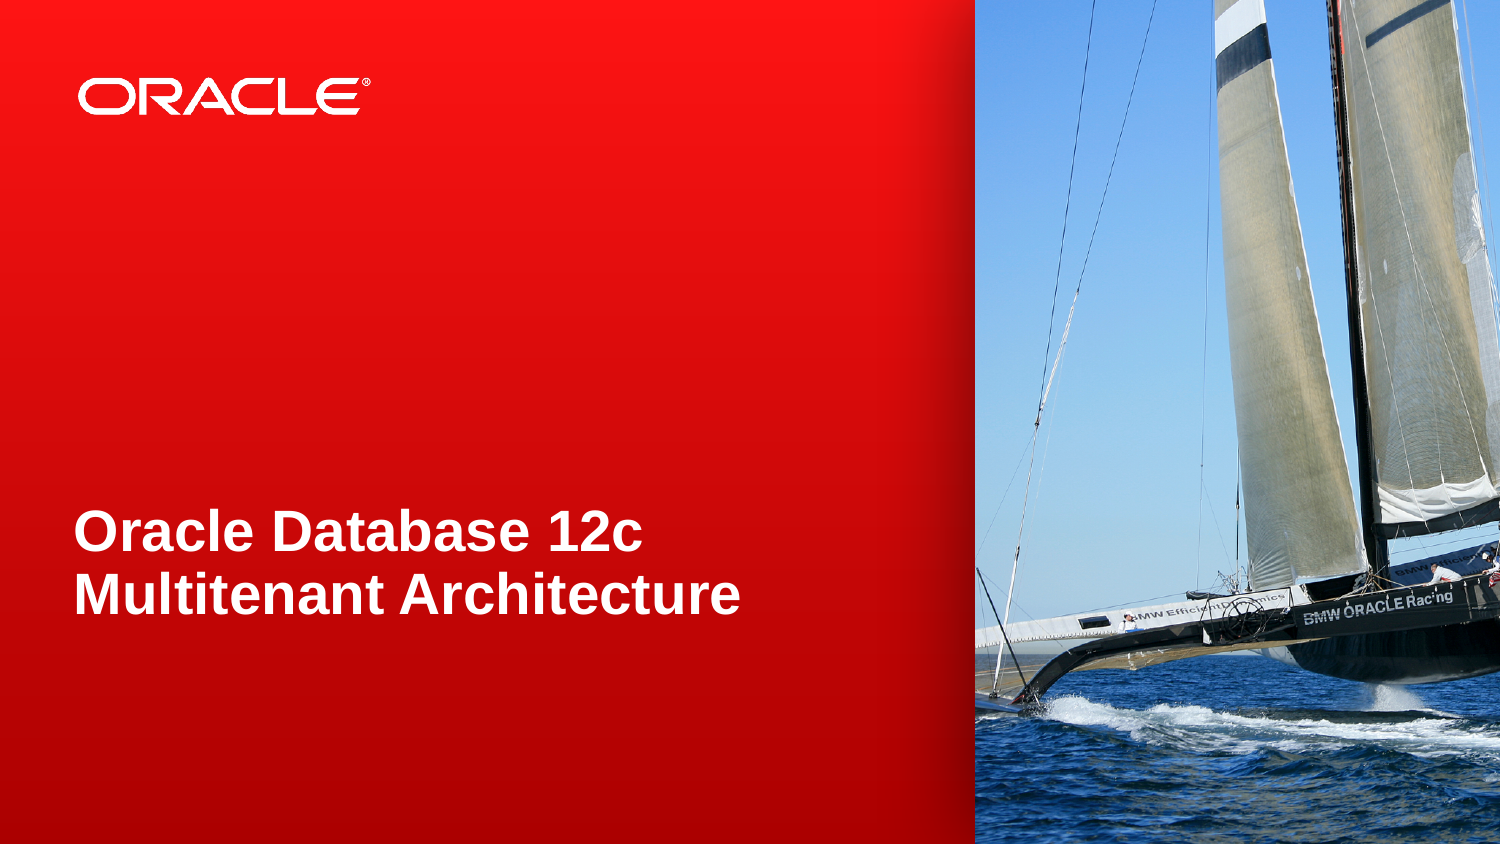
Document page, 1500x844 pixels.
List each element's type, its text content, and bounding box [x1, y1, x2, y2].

title Oracle Database 12c Multitenant Architecture [73, 424, 899, 628]
picture [974, 0, 1500, 844]
picture [42, 41, 396, 151]
